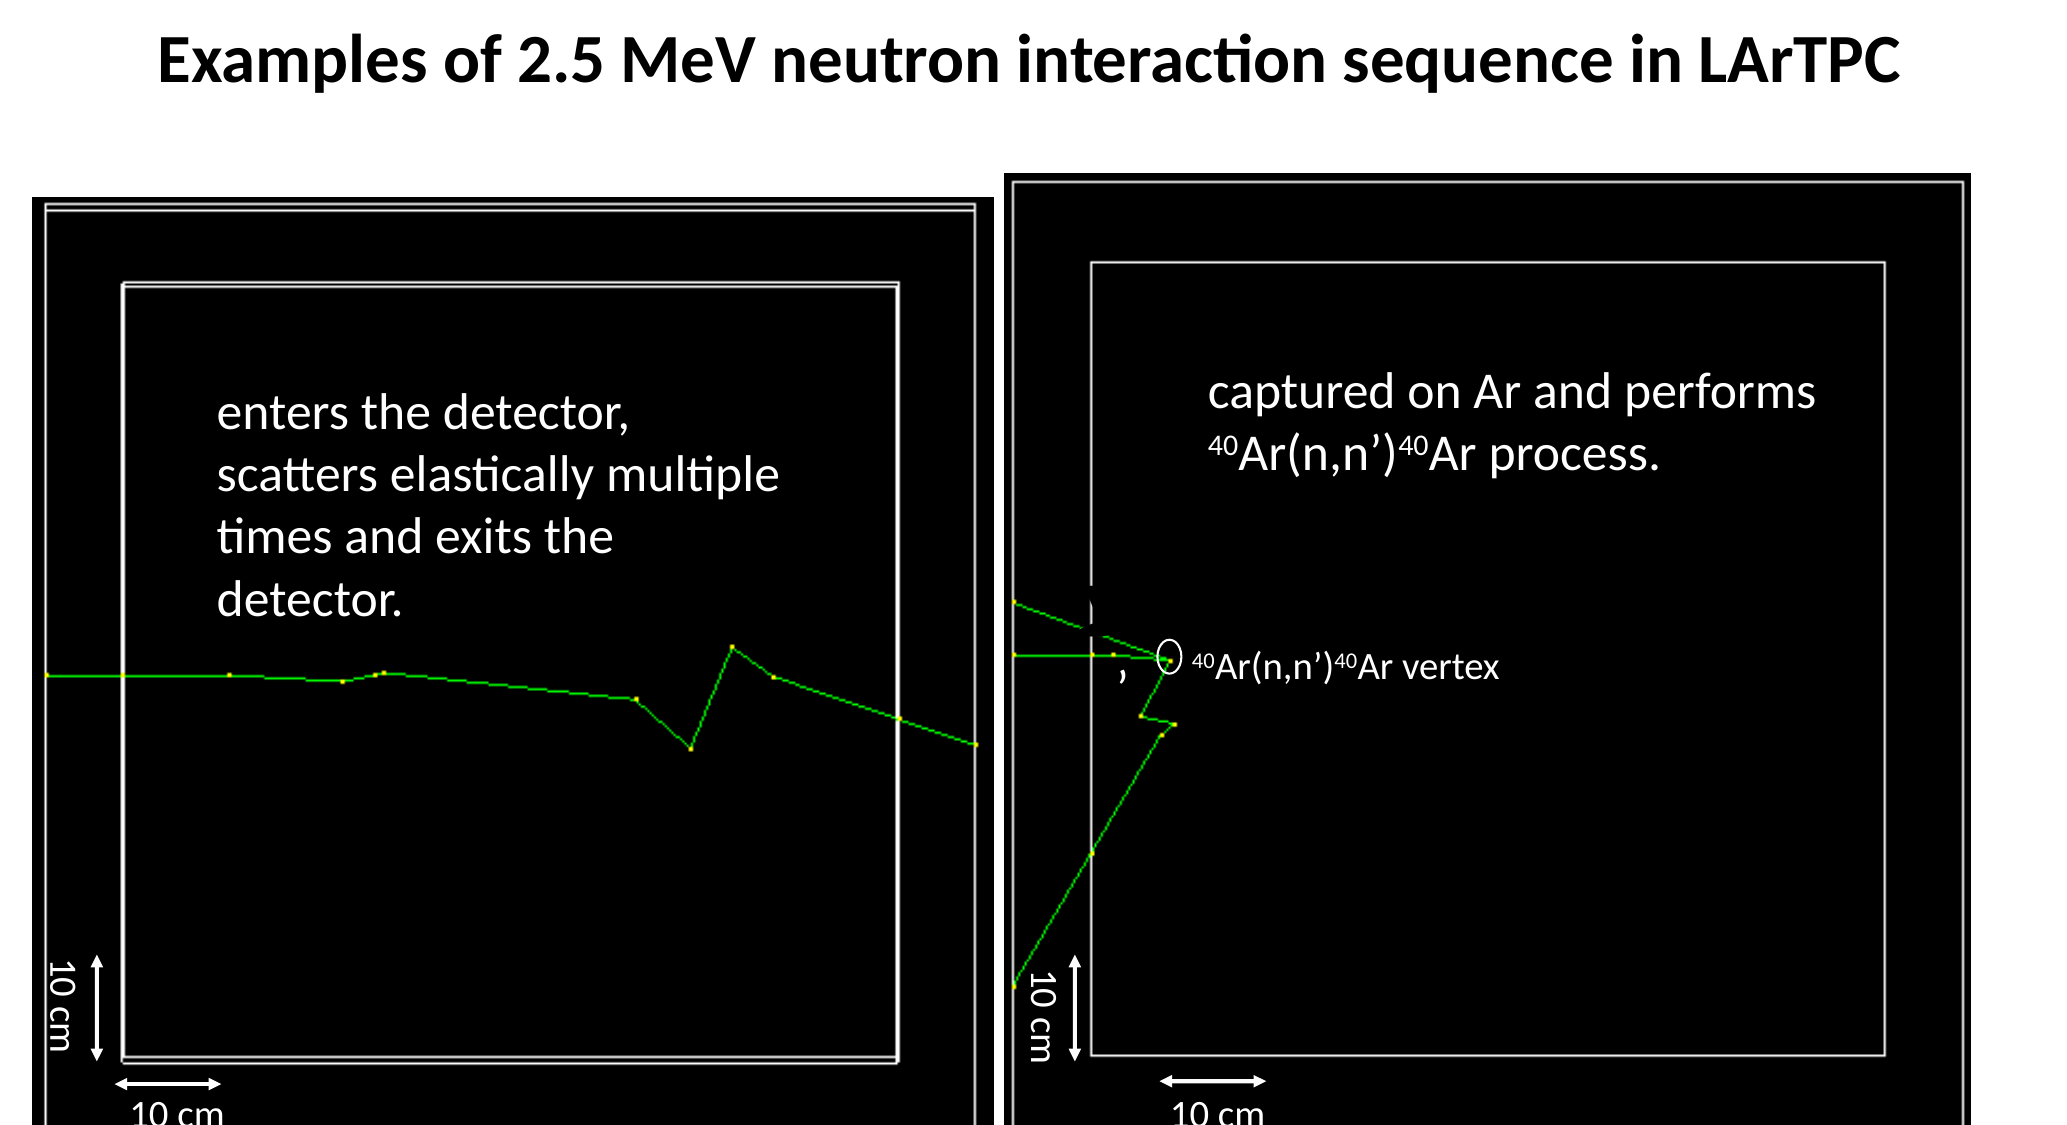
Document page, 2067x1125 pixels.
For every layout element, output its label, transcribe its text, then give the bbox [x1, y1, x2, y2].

picture [1003, 173, 1971, 1125]
picture [32, 197, 994, 1125]
text_box Examples of 2.5 MeV neutron interaction sequence in LArTPC [142, 5, 1964, 104]
